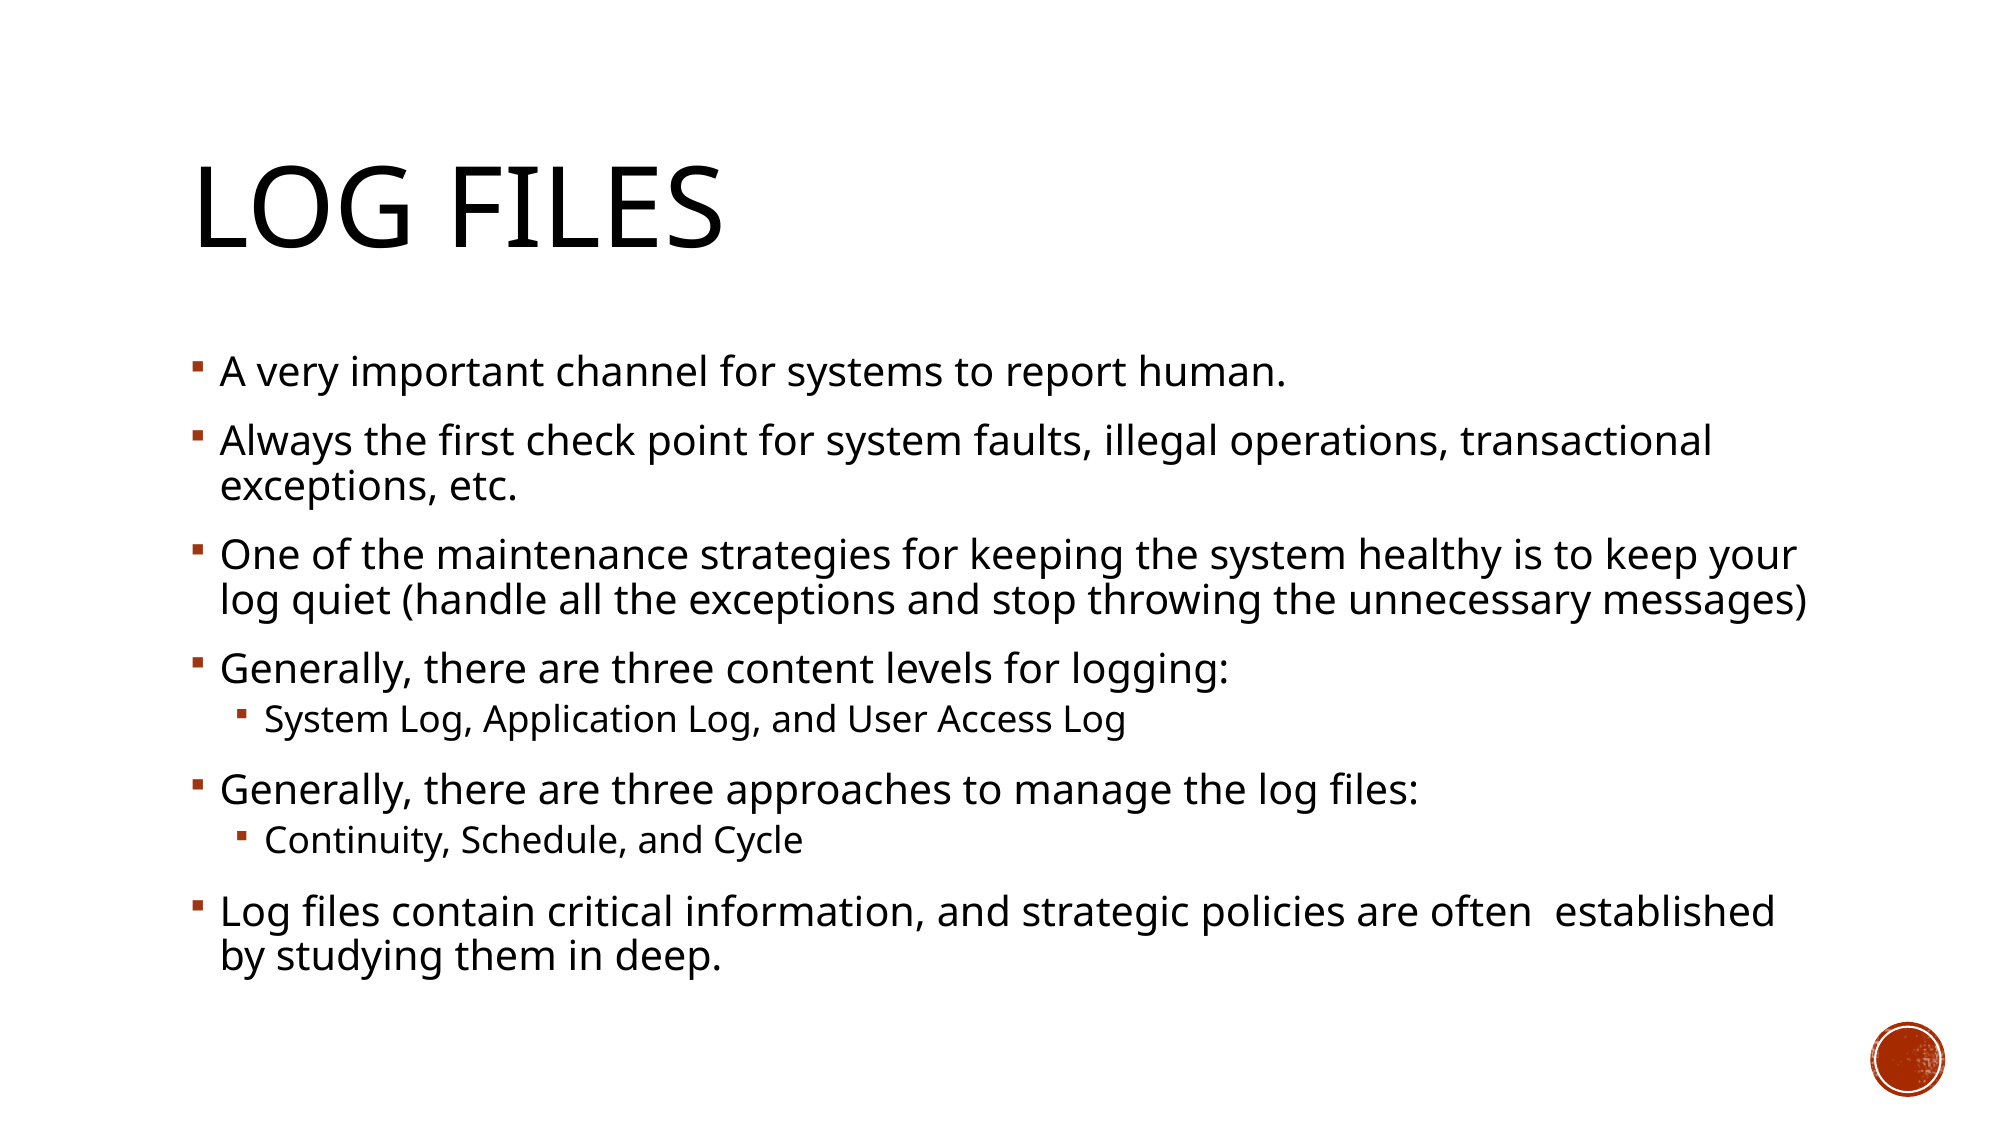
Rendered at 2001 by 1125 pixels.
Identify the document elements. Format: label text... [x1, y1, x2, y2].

list A very important channel for systems to report human. Always the first check point for system faults, illegal operations, transactional exceptions, etc. One of the maintenance strategies for keeping the system healthy is to keep your log quiet (handle all the exceptions and stop throwing the unnecessary messages) Generally, there are three content levels for logging: System Log, Application Log, and User Access Log Generally, there are three approaches to manage the log files: Continuity, Schedule, and Cycle Log files contain critical information, and strategic policies are often established by studying them in deep. [174, 343, 1825, 1008]
title Log Files [175, 79, 1826, 344]
